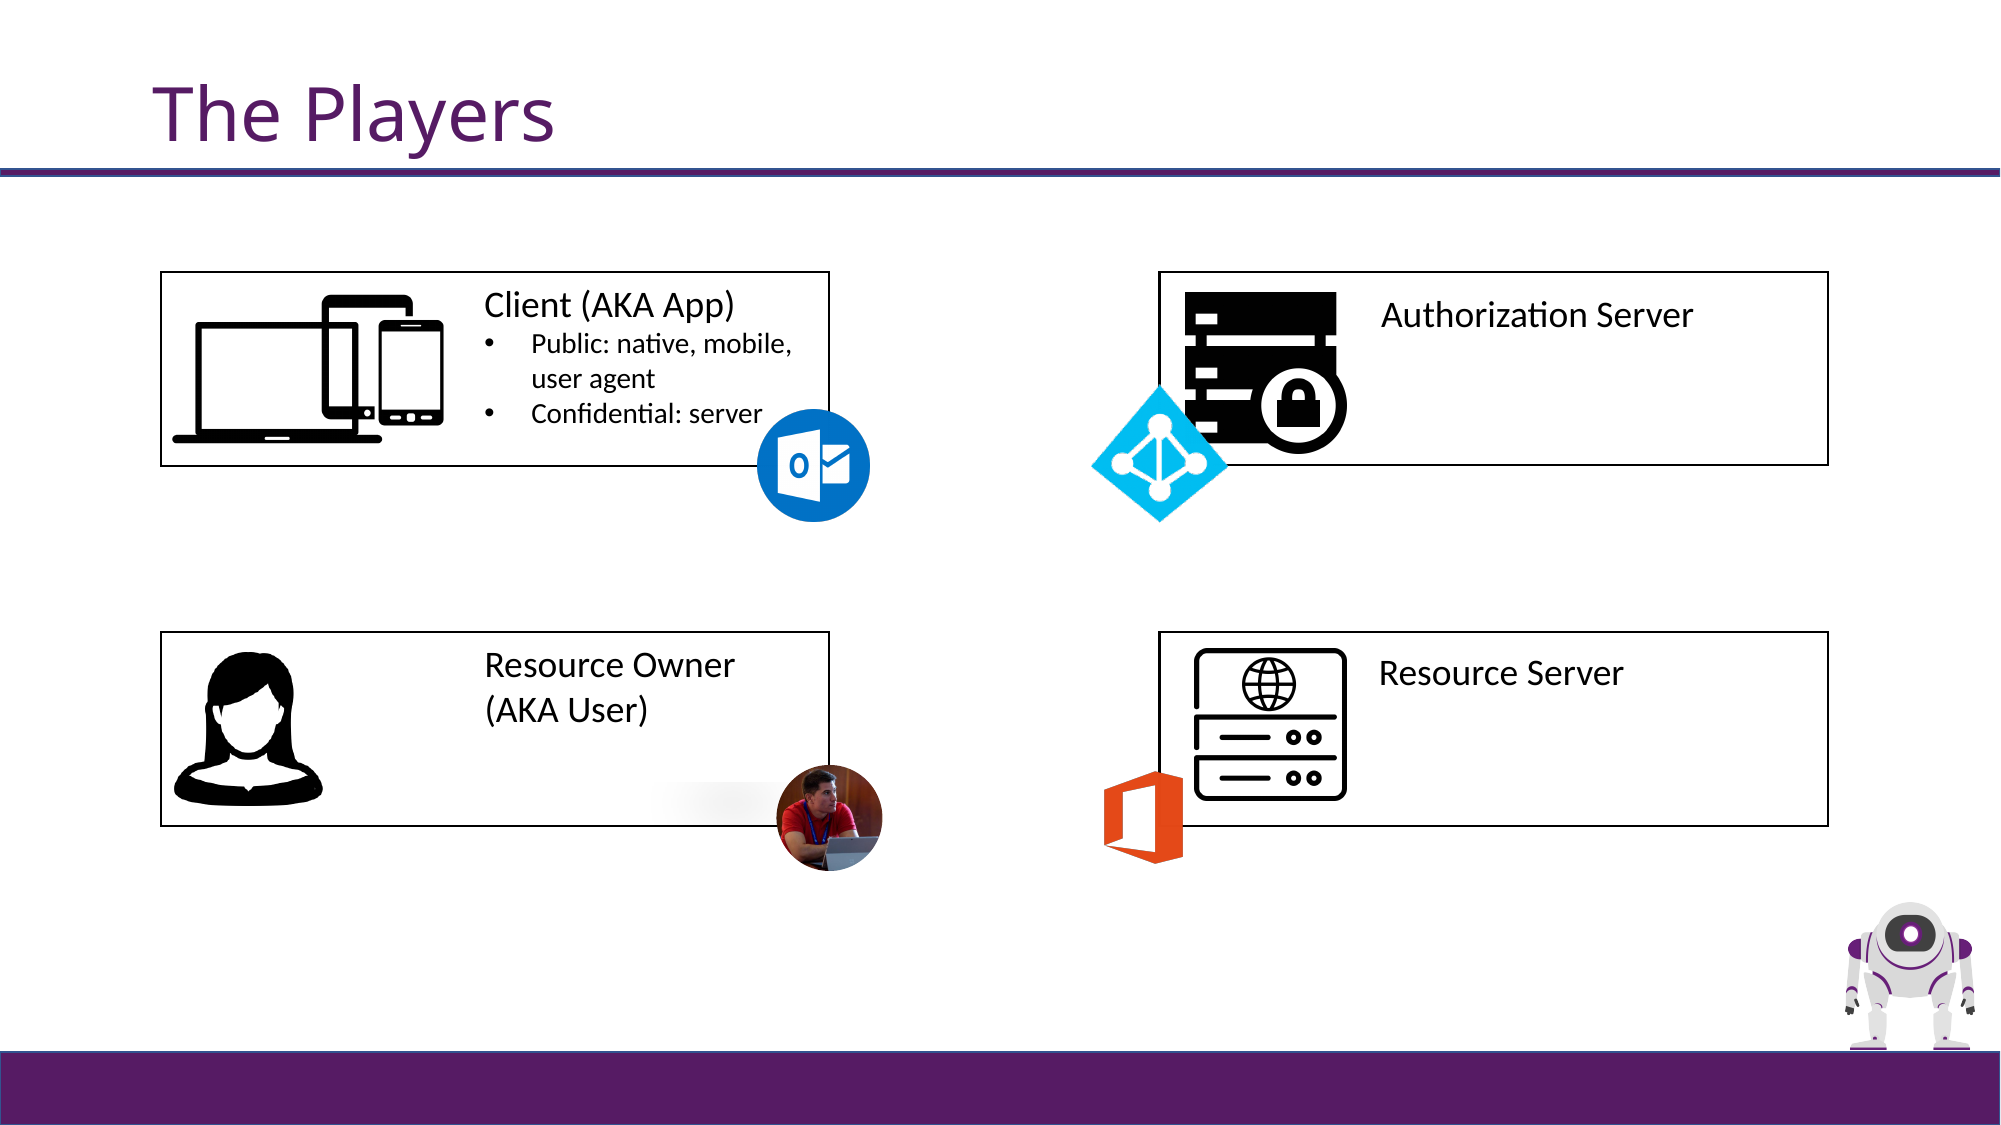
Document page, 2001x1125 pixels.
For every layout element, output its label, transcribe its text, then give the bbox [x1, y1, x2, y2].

text_box Authorization Server [1366, 282, 1813, 342]
text_box Client (AKA App) Public: native, mobile, user agent Confidential: server [469, 272, 830, 437]
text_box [1159, 632, 1829, 826]
picture [1845, 902, 1975, 1050]
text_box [160, 632, 830, 826]
picture [757, 409, 870, 522]
title The Players [137, 20, 1863, 213]
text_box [171, 293, 449, 533]
picture [776, 764, 883, 871]
picture [1088, 762, 1199, 873]
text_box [1077, 382, 1241, 525]
text_box [1158, 271, 1829, 466]
picture [1174, 281, 1347, 454]
text_box [160, 271, 830, 467]
